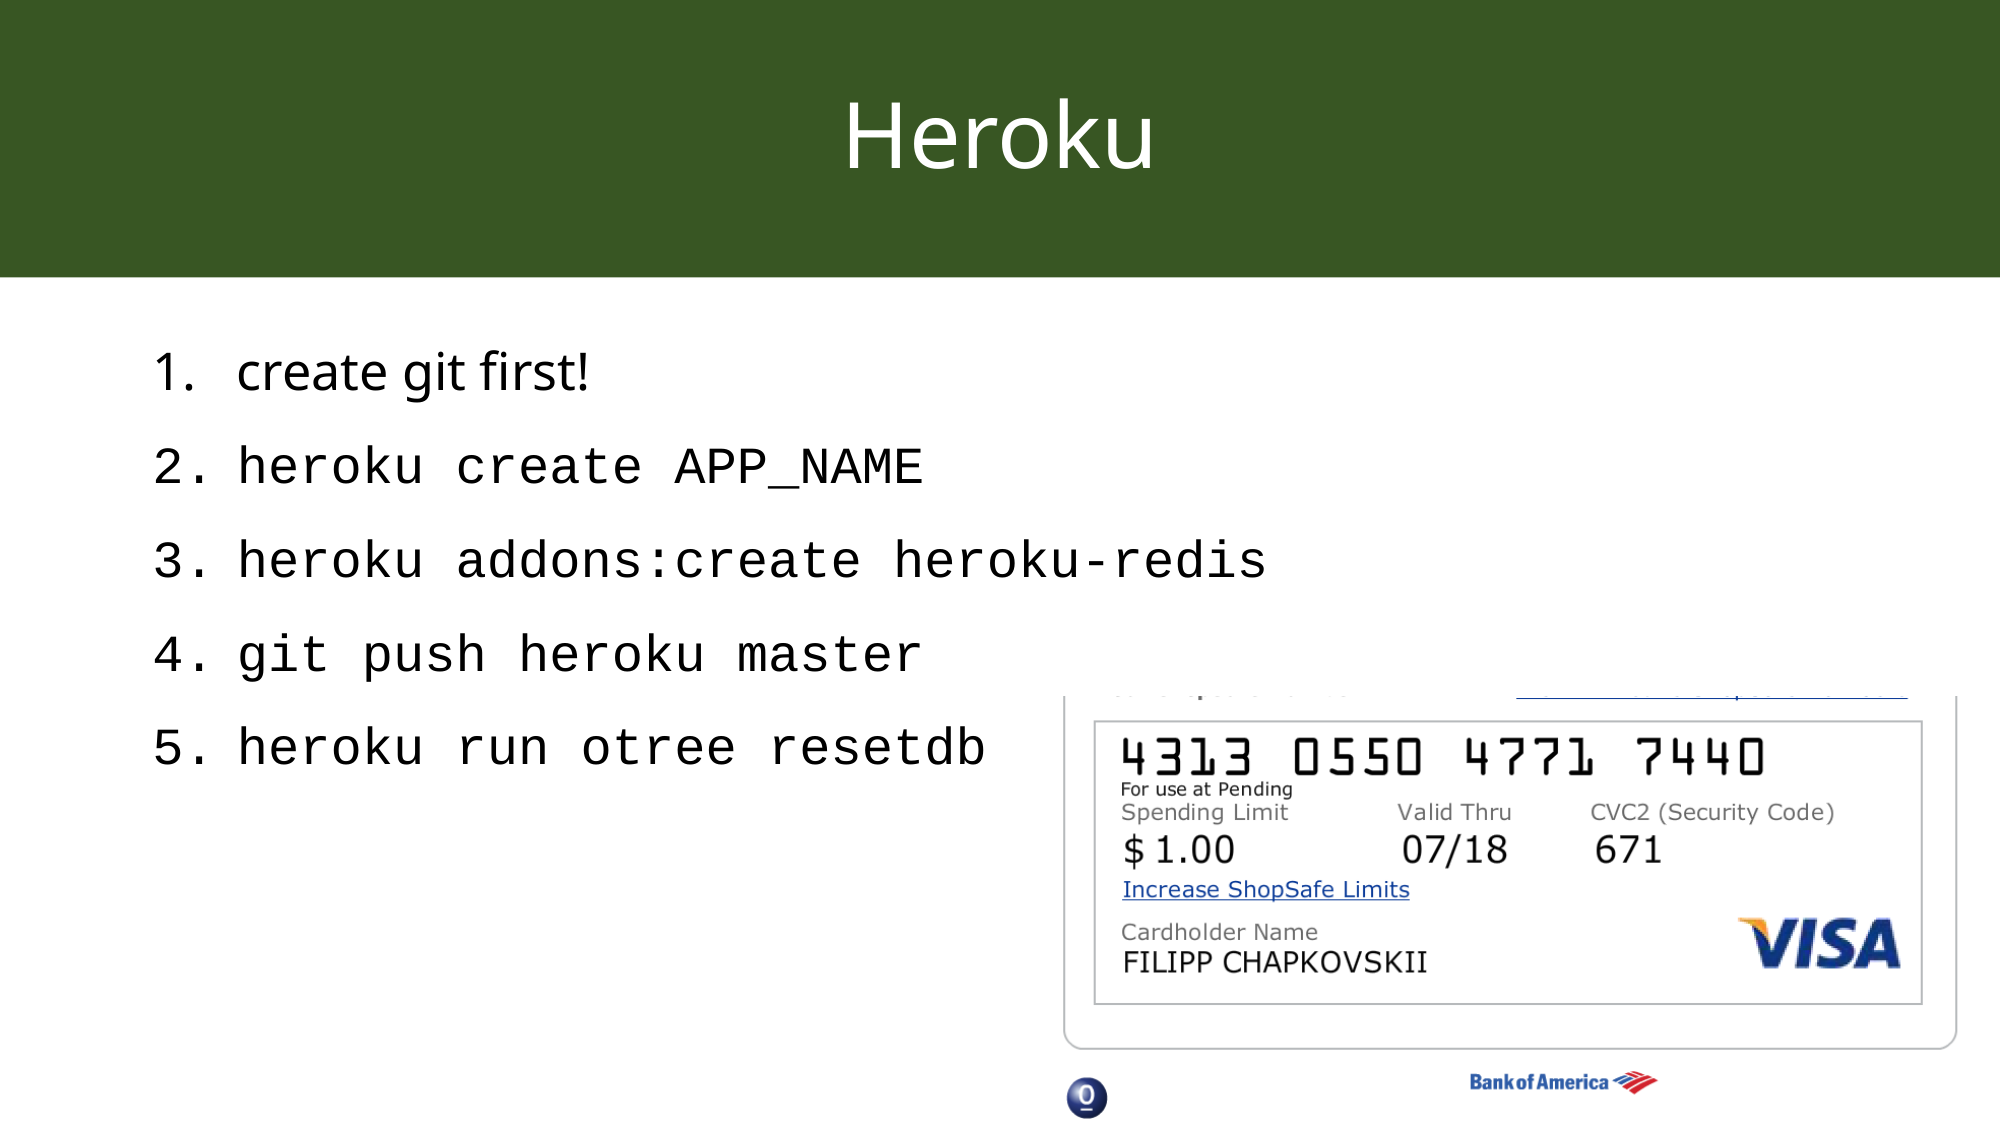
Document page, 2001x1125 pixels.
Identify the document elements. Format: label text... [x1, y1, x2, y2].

picture [1049, 696, 2000, 1125]
list create git first! heroku create APP_NAME heroku addons:create heroku-redis git push heroku master heroku run otree resetdb [137, 299, 1863, 1014]
title Heroku [0, 0, 2000, 278]
